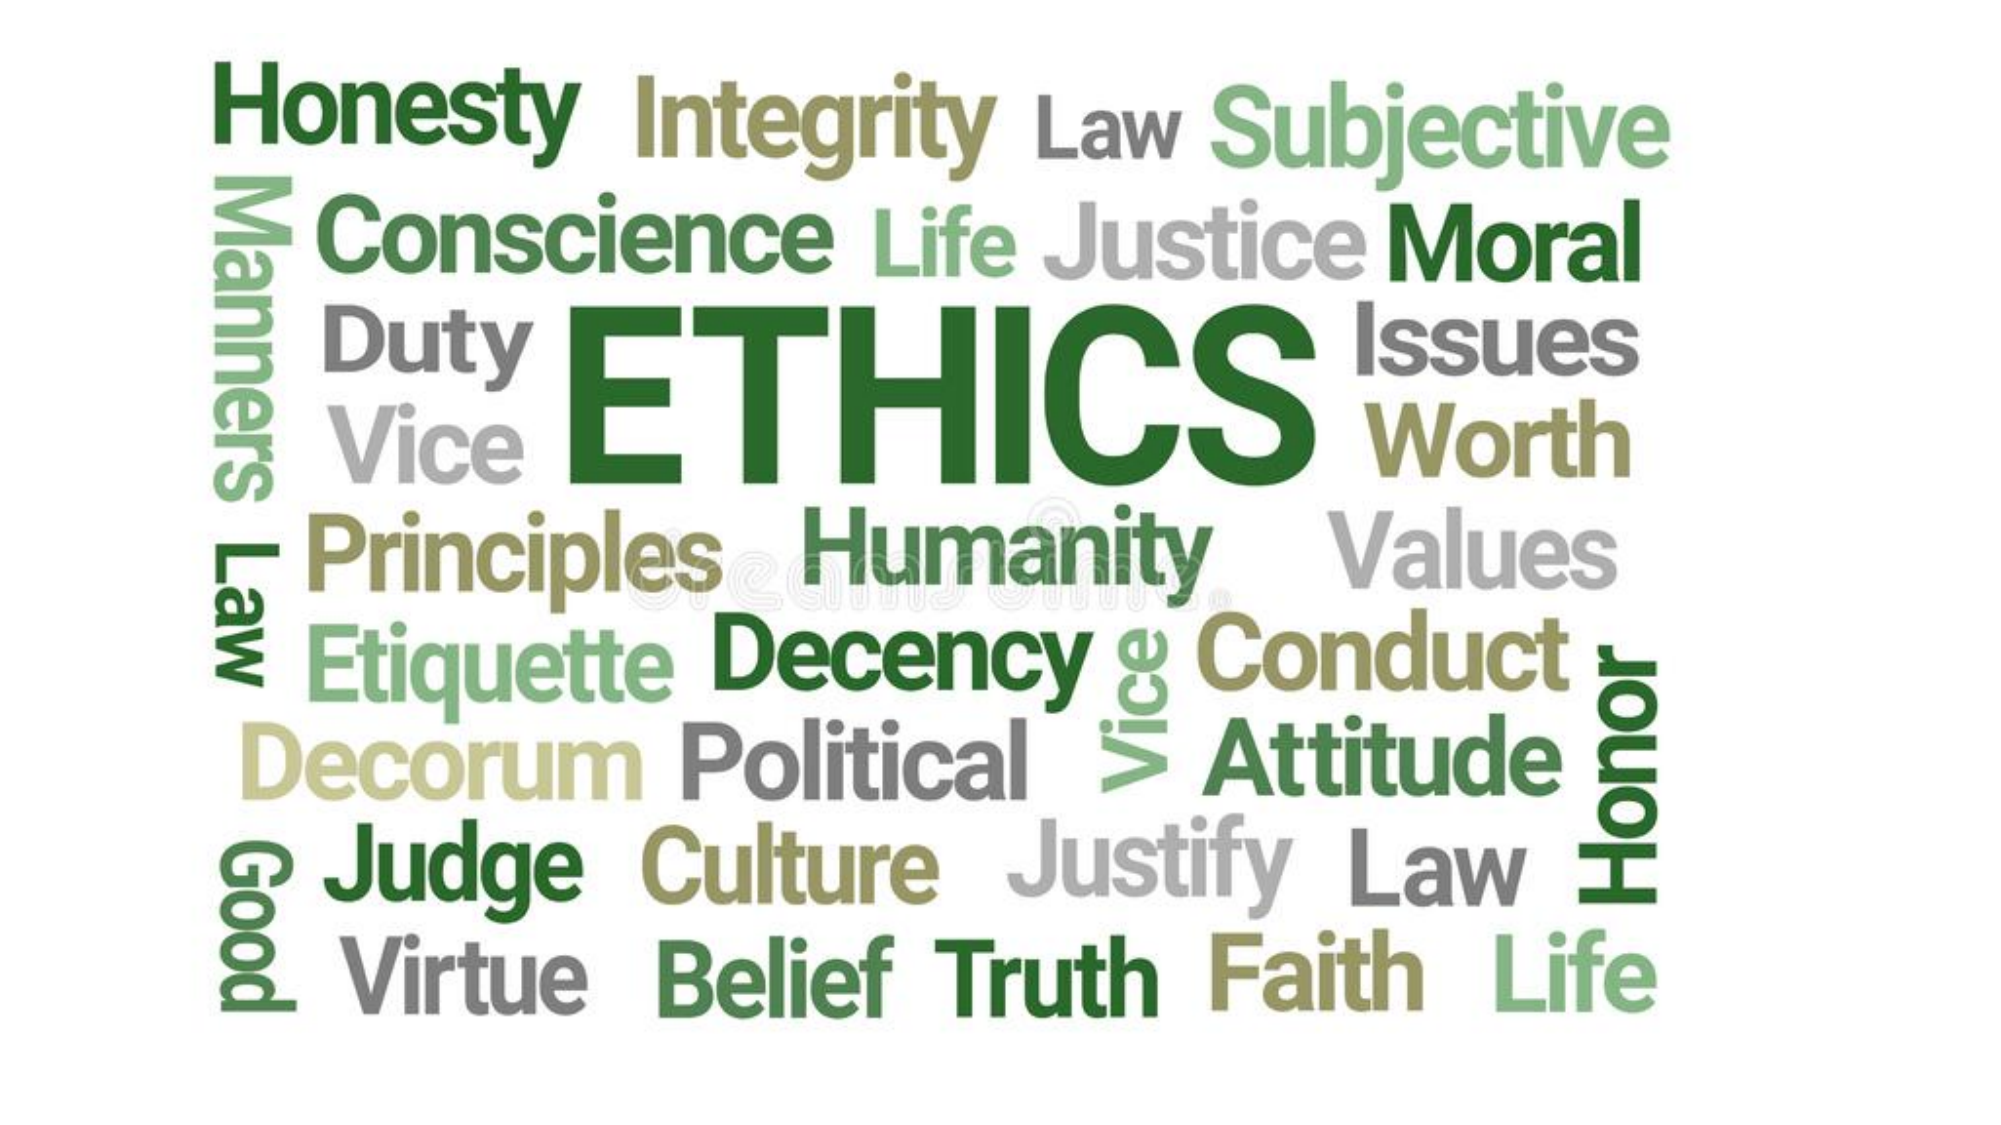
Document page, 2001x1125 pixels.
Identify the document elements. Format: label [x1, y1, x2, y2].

picture [161, 33, 1722, 1074]
